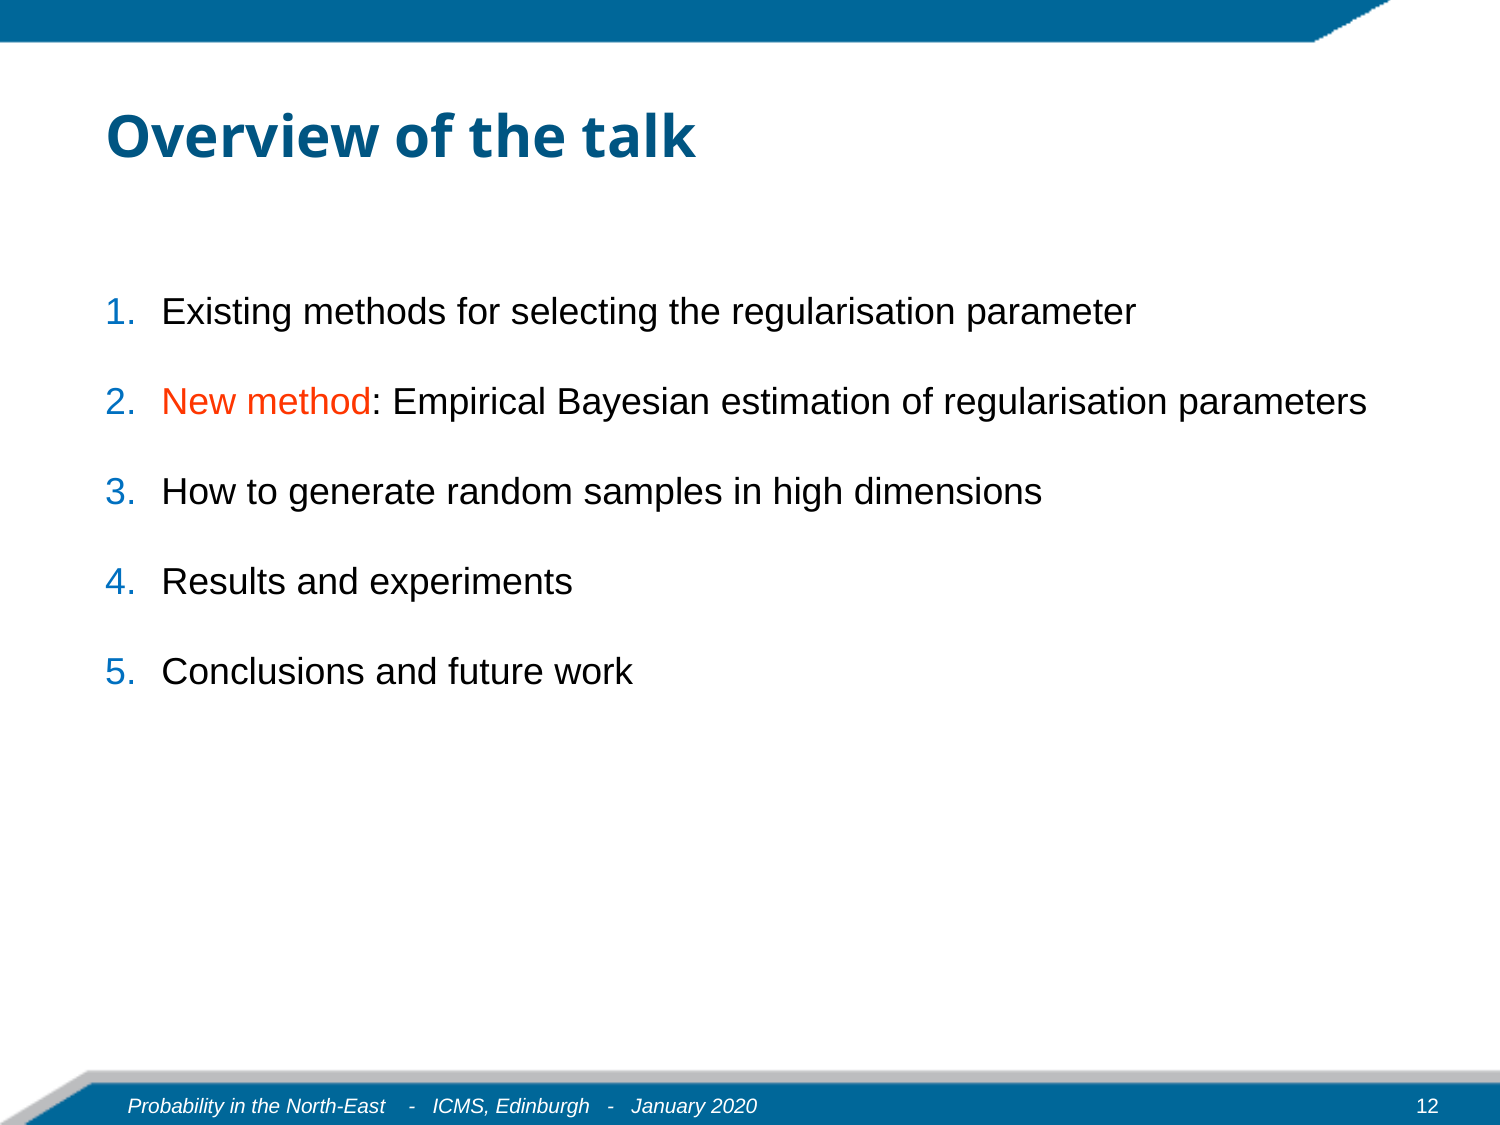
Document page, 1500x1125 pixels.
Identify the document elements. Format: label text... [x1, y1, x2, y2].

text_box Existing methods for selecting the regularisation parameter New method: Empirical Bayesian estimation of regularisation parameters How to generate random samples in high dimensions Results and experiments Conclusions and future work [90, 279, 1500, 745]
slide_number 12 [1401, 1075, 1500, 1125]
title Overview of the talk [90, 91, 1366, 279]
picture [0, 0, 1500, 1125]
